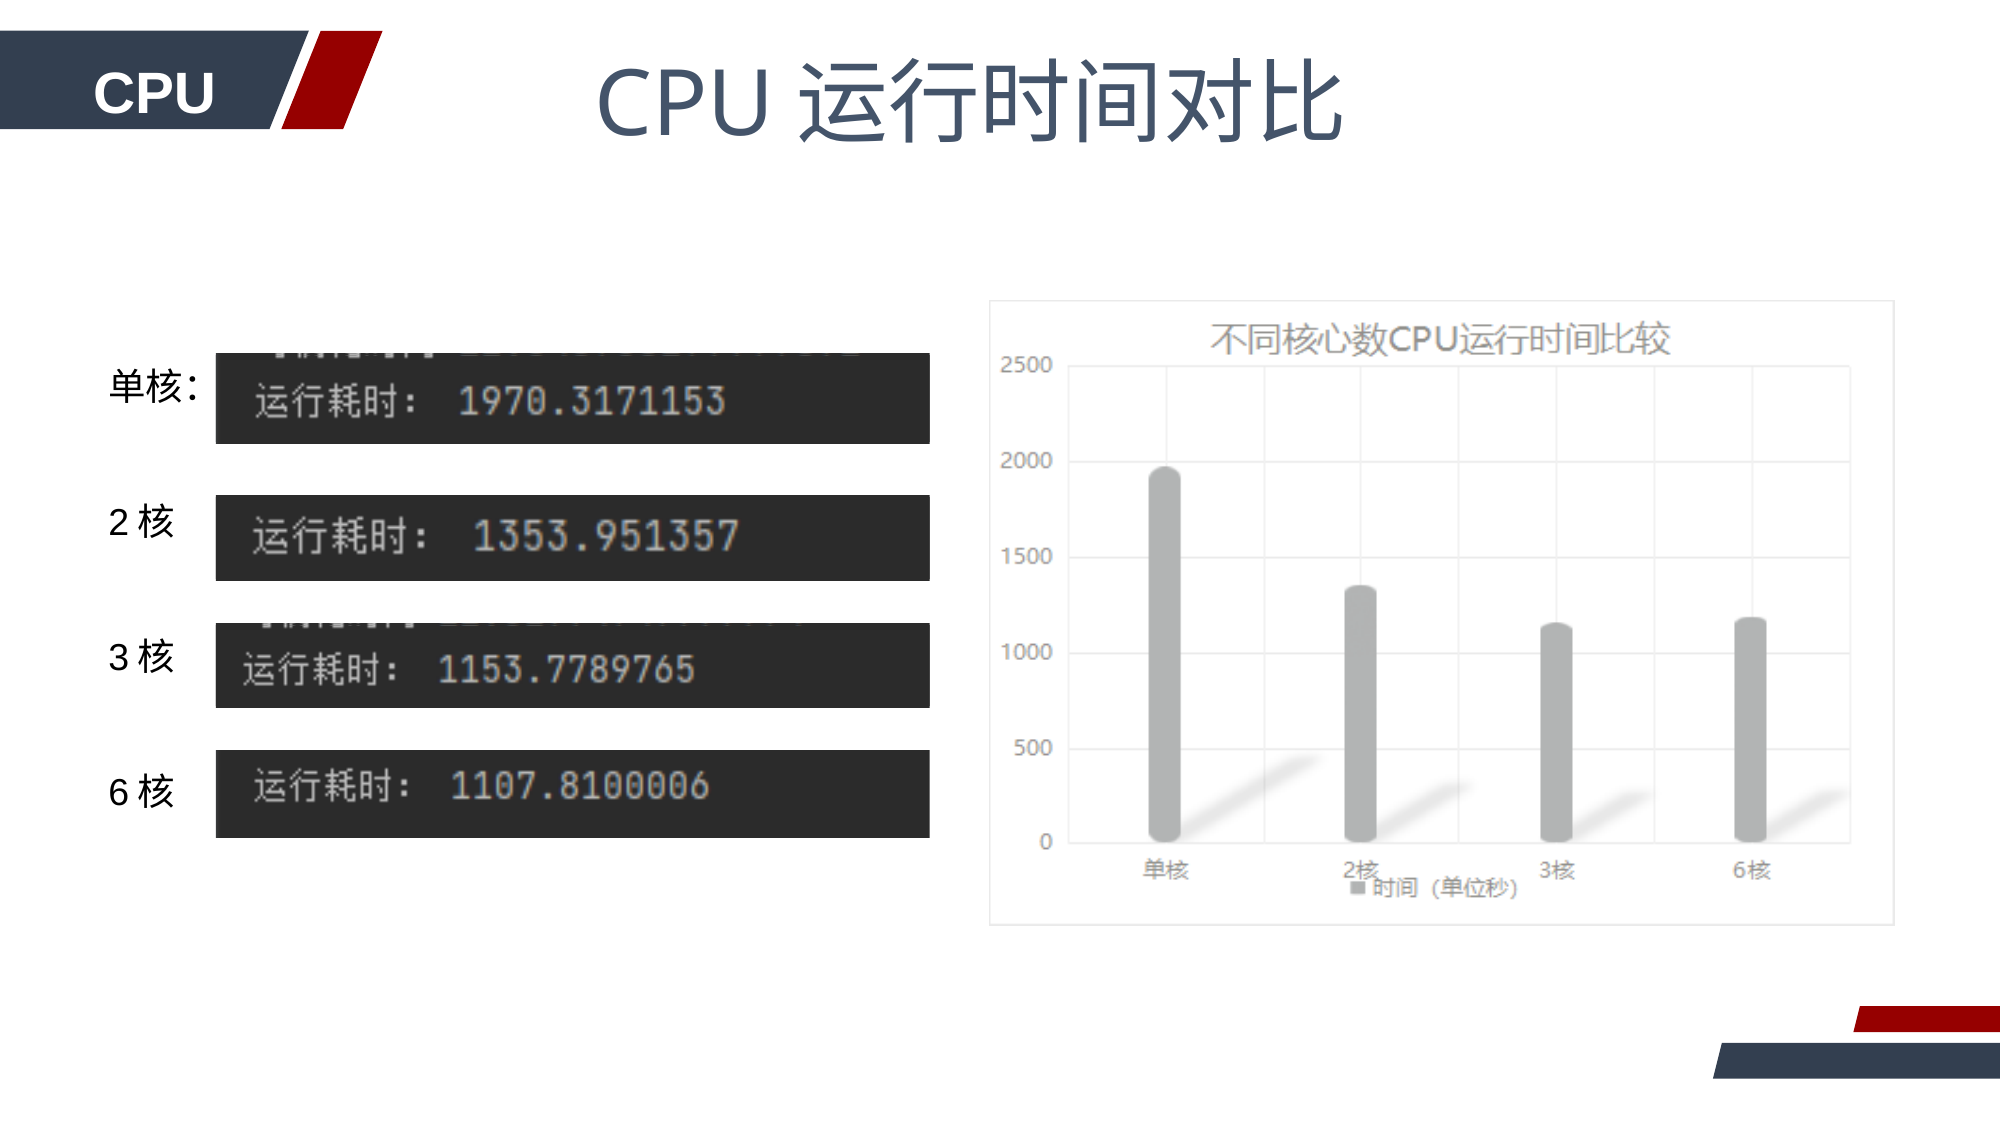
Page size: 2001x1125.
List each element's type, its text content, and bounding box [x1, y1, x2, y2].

text_box [1711, 1041, 2000, 1080]
text_box 单核： 2核 3核 6核 [93, 355, 908, 866]
picture [215, 353, 930, 444]
picture [215, 495, 930, 581]
picture [215, 623, 930, 709]
text_box [1852, 1004, 2000, 1034]
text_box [989, 300, 1895, 926]
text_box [0, 30, 383, 130]
text_box CPU运行时间对比 [324, 30, 1617, 167]
picture [215, 750, 930, 838]
